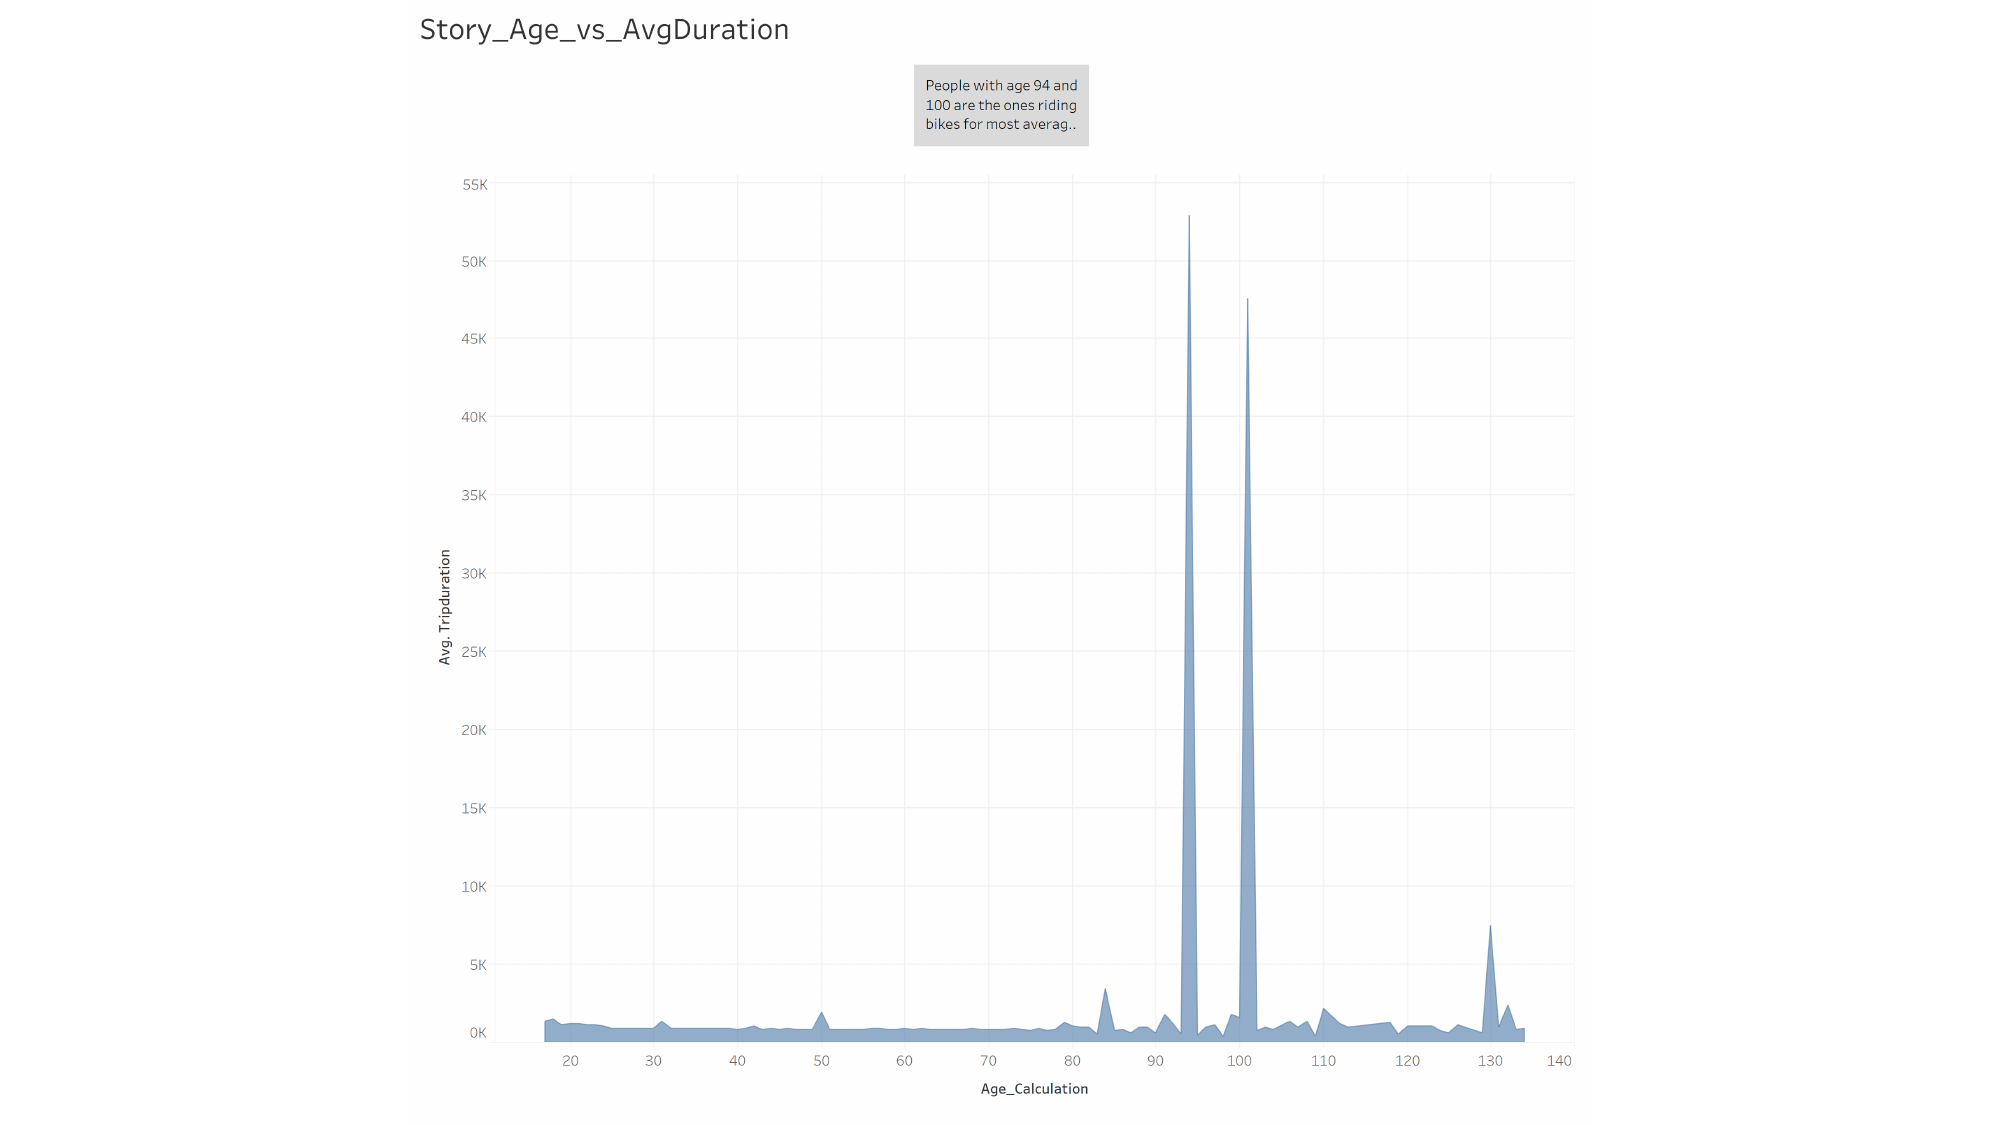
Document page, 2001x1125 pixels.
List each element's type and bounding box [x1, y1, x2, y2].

picture [407, 0, 1593, 1125]
